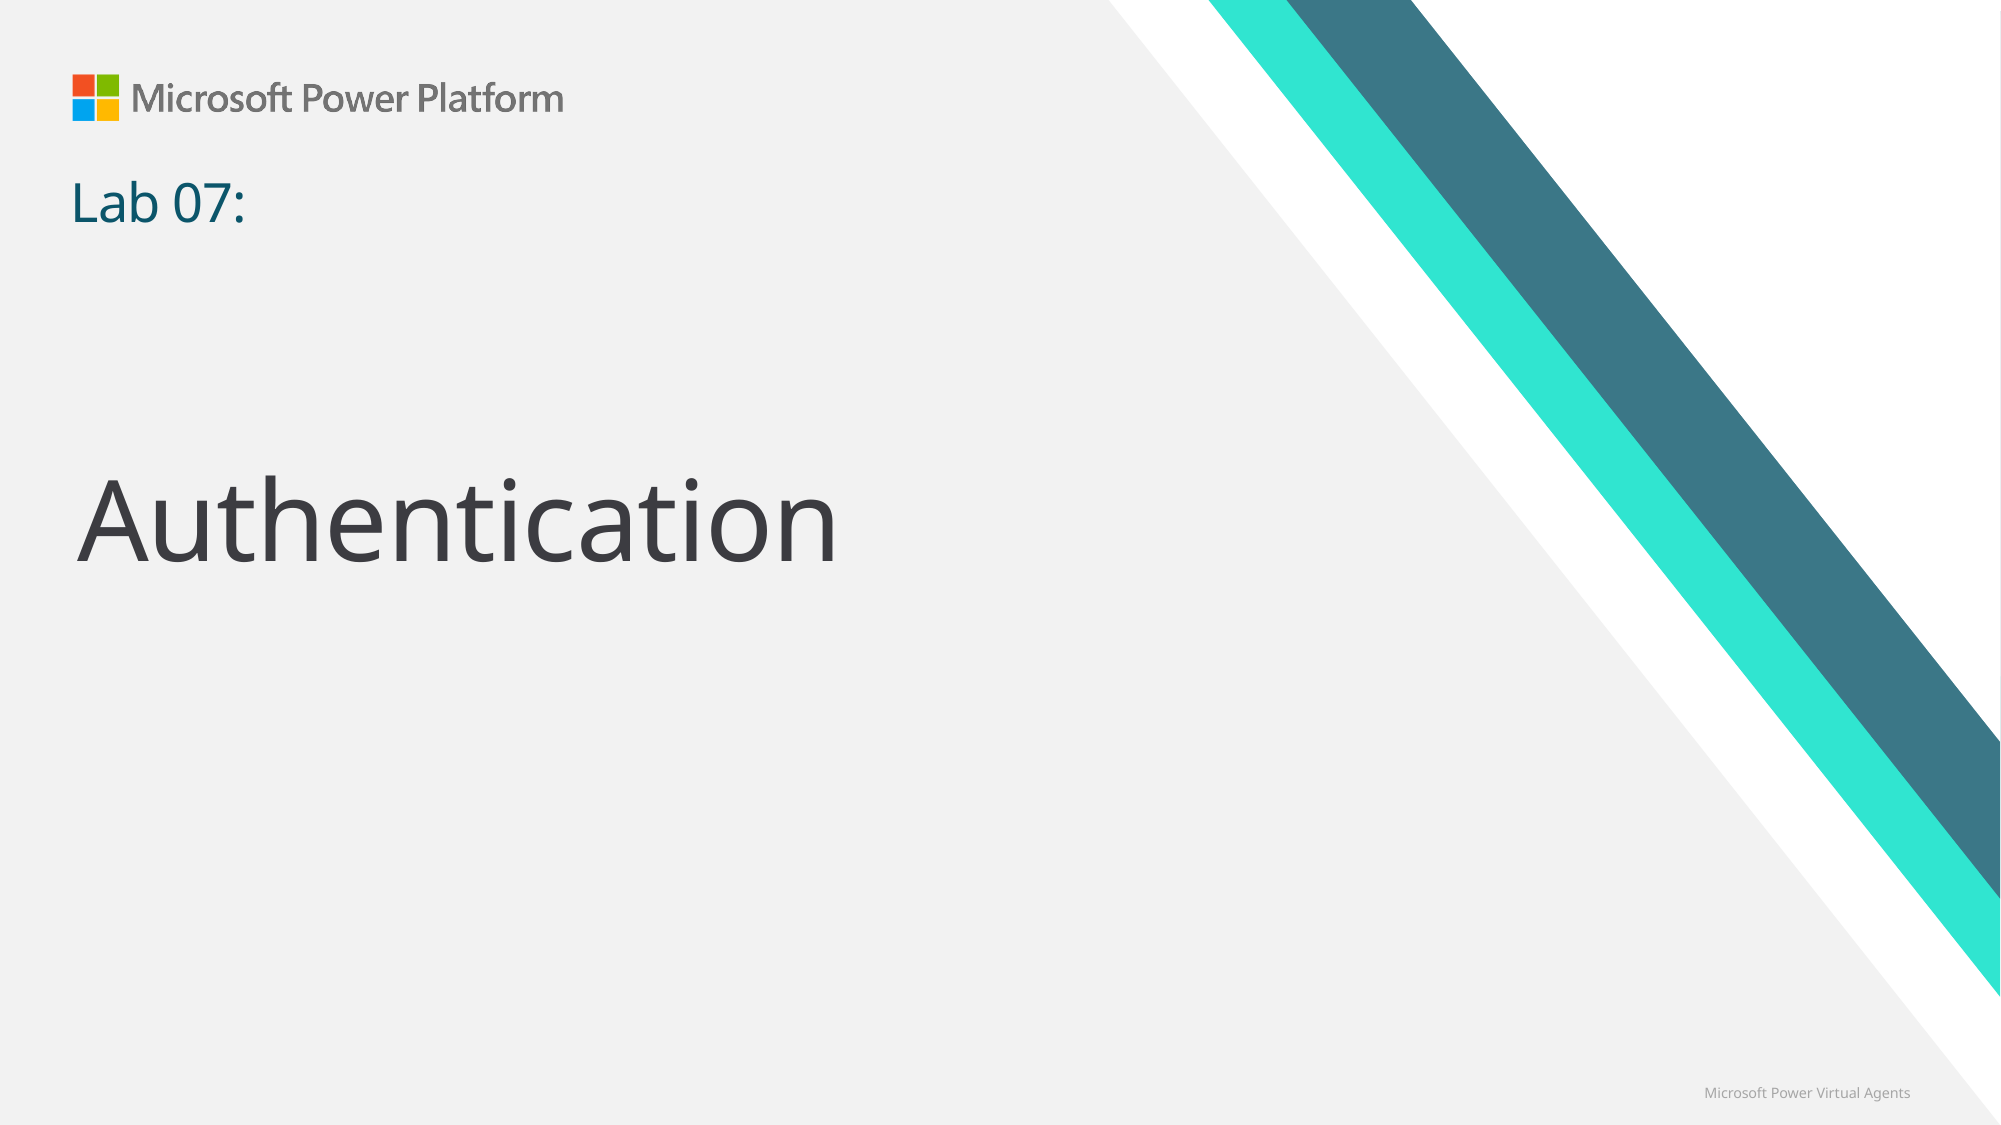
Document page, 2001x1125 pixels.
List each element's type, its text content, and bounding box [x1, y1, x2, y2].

list Authentication [77, 454, 1186, 601]
picture [71, 72, 564, 122]
title Lab 07: [70, 159, 890, 251]
